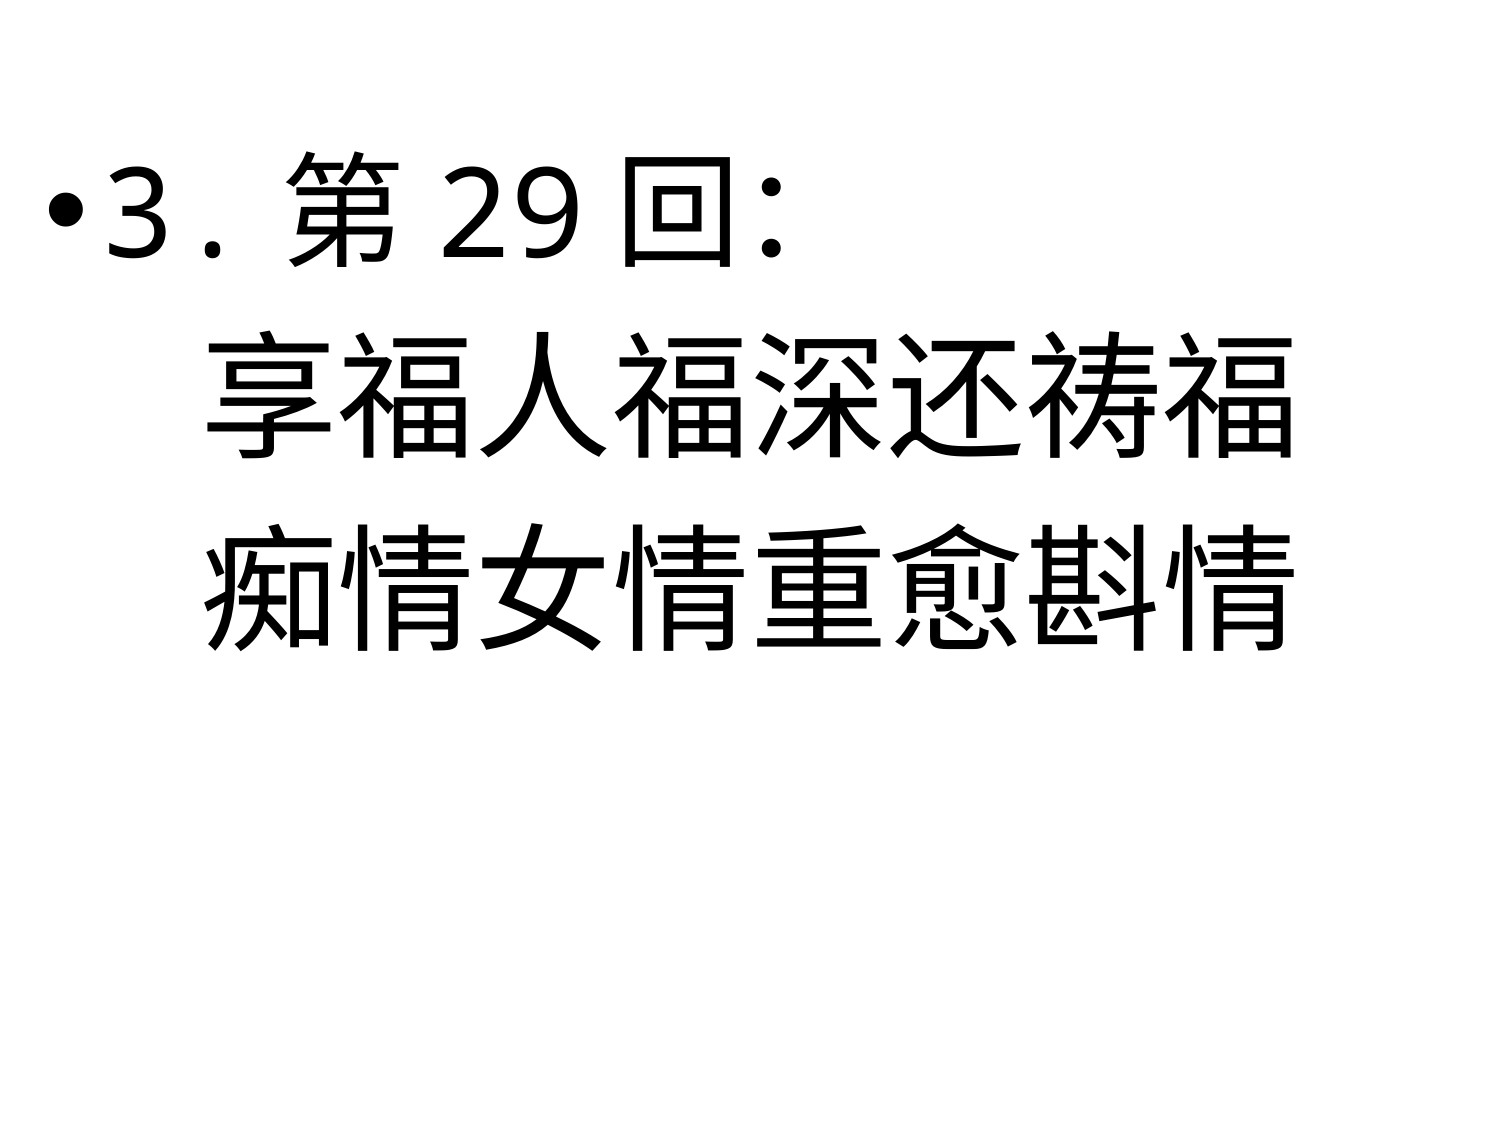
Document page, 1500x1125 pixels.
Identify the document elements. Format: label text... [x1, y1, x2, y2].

list 3.第29回： 享福人福深还祷福 痴情女情重愈斟情 [29, 125, 1471, 1059]
